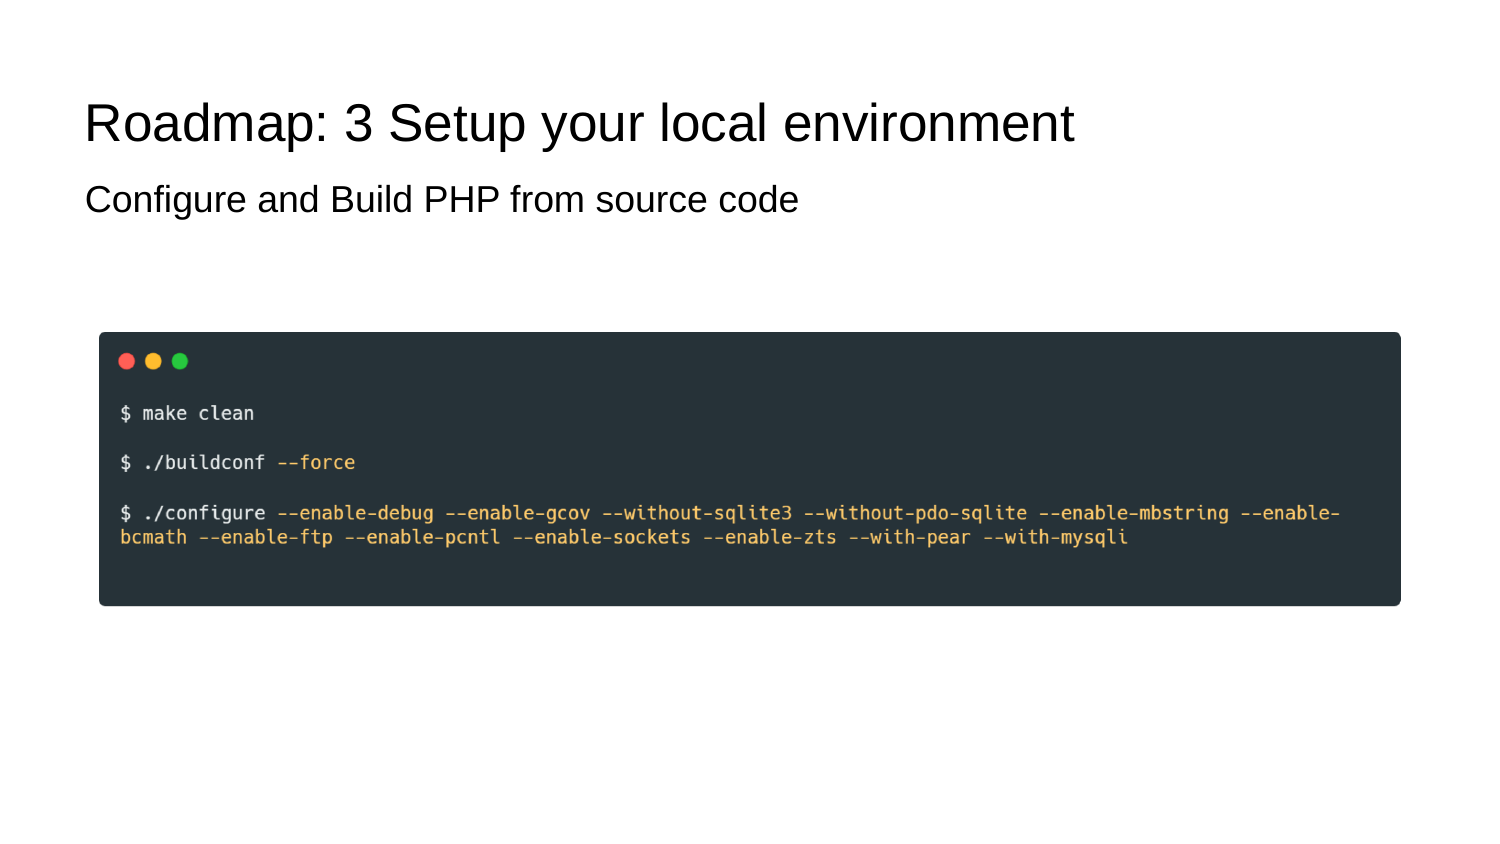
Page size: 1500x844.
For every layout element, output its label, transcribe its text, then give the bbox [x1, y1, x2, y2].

picture [24, 257, 1476, 680]
title Roadmap: 3 Setup your local environment [69, 72, 1468, 160]
title Configure and Build PHP from source code [69, 160, 1468, 233]
